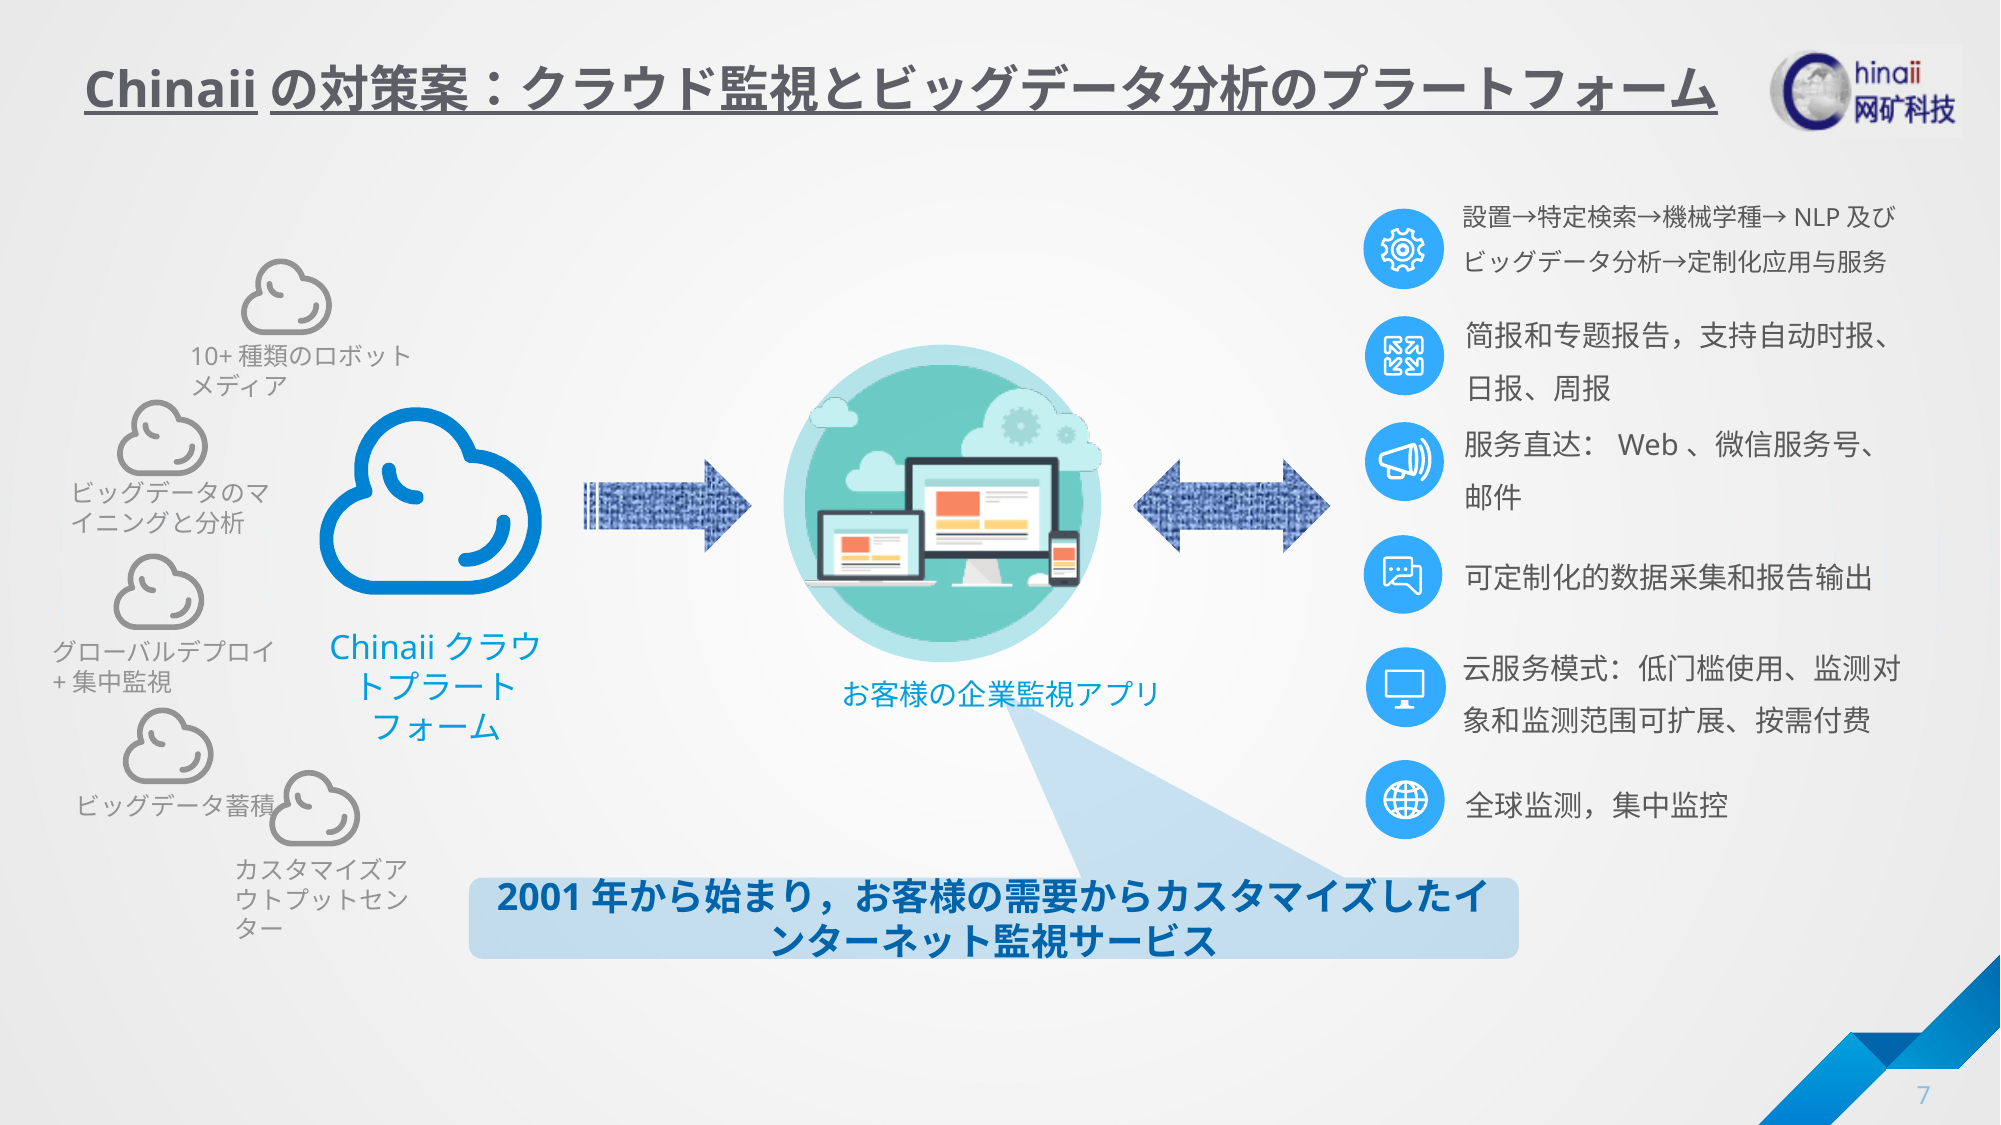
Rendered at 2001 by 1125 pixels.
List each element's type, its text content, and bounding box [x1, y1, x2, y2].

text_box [1447, 179, 1945, 831]
text_box 2001年から始まり，お客様の需要からカスタマイズしたインターネット監視サービス [467, 720, 1520, 960]
title Chinaiiの対策案：クラウド監視とビッグデータ分析のプラートフォーム [69, 40, 1901, 142]
text_box [583, 481, 588, 530]
text_box [1180, 456, 1332, 556]
slide_number 7 [1869, 1068, 1979, 1125]
text_box [589, 456, 754, 556]
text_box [31, 258, 442, 953]
picture [1901, 44, 1963, 138]
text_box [783, 344, 1180, 720]
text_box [1363, 208, 1446, 840]
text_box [442, 407, 568, 756]
